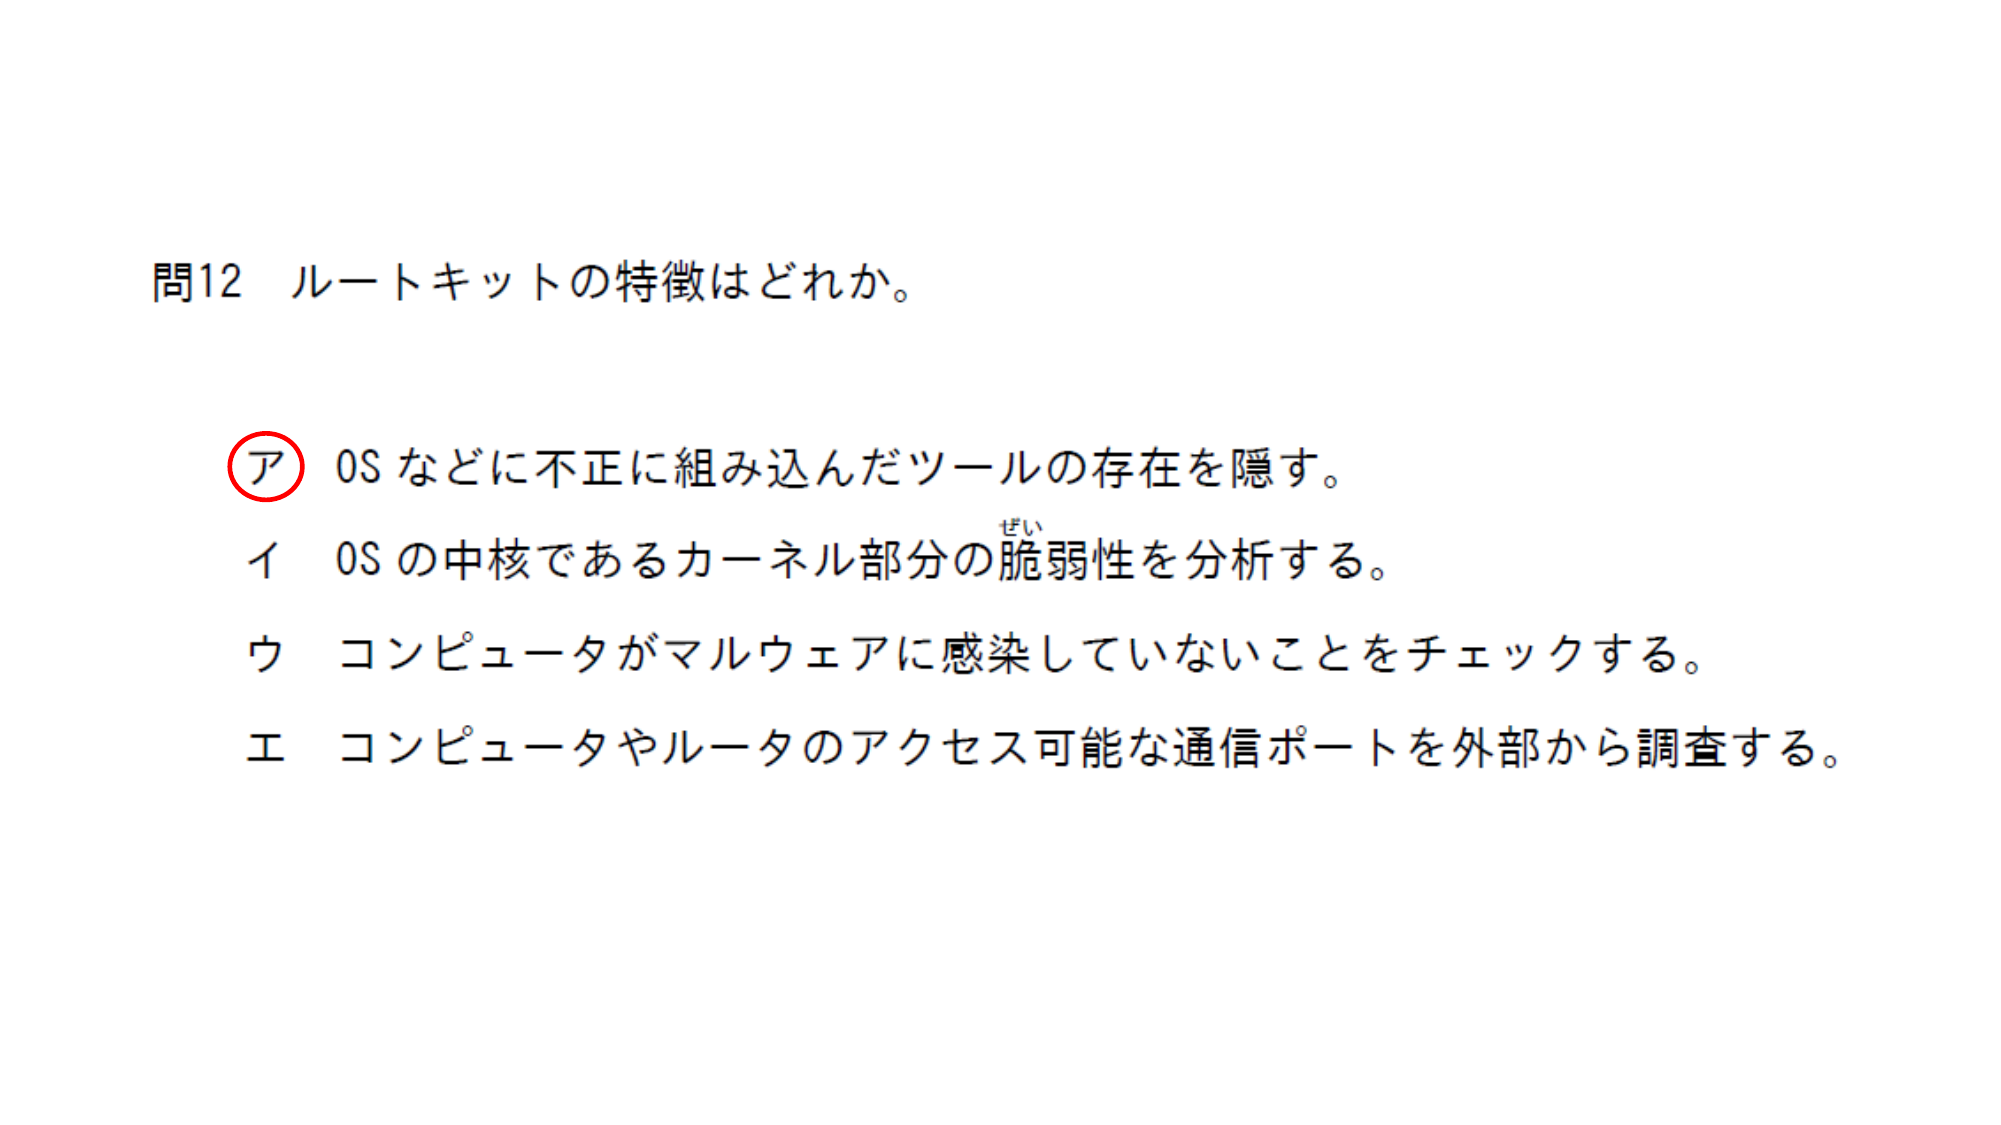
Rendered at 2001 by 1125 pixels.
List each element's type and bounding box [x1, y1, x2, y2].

picture [132, 230, 1868, 809]
